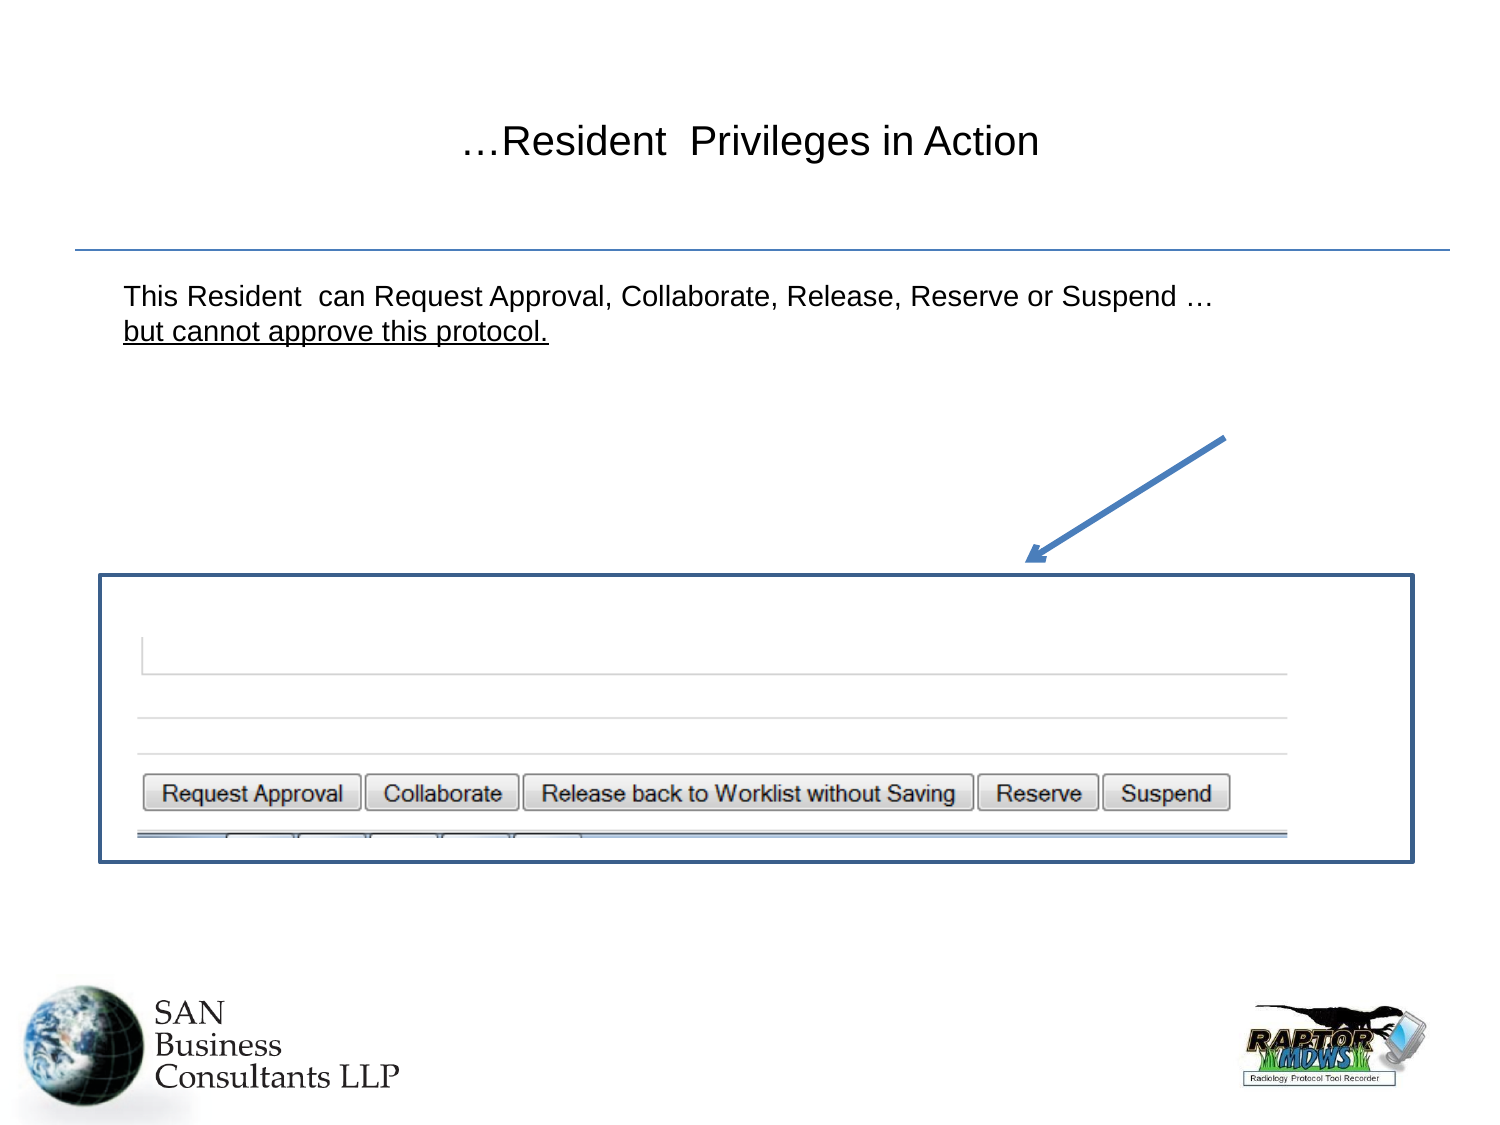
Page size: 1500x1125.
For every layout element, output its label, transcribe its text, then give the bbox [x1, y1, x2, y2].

picture [137, 637, 1288, 838]
list This Resident can Request Approval, Collaborate, Release, Reserve or Suspend … but cannot approve this protocol. [75, 262, 1425, 1005]
picture [0, 974, 425, 1125]
title …Resident Privileges in Action [75, 45, 1425, 233]
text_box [1024, 437, 1226, 563]
picture [1162, 967, 1500, 1125]
text_box [98, 573, 1415, 864]
